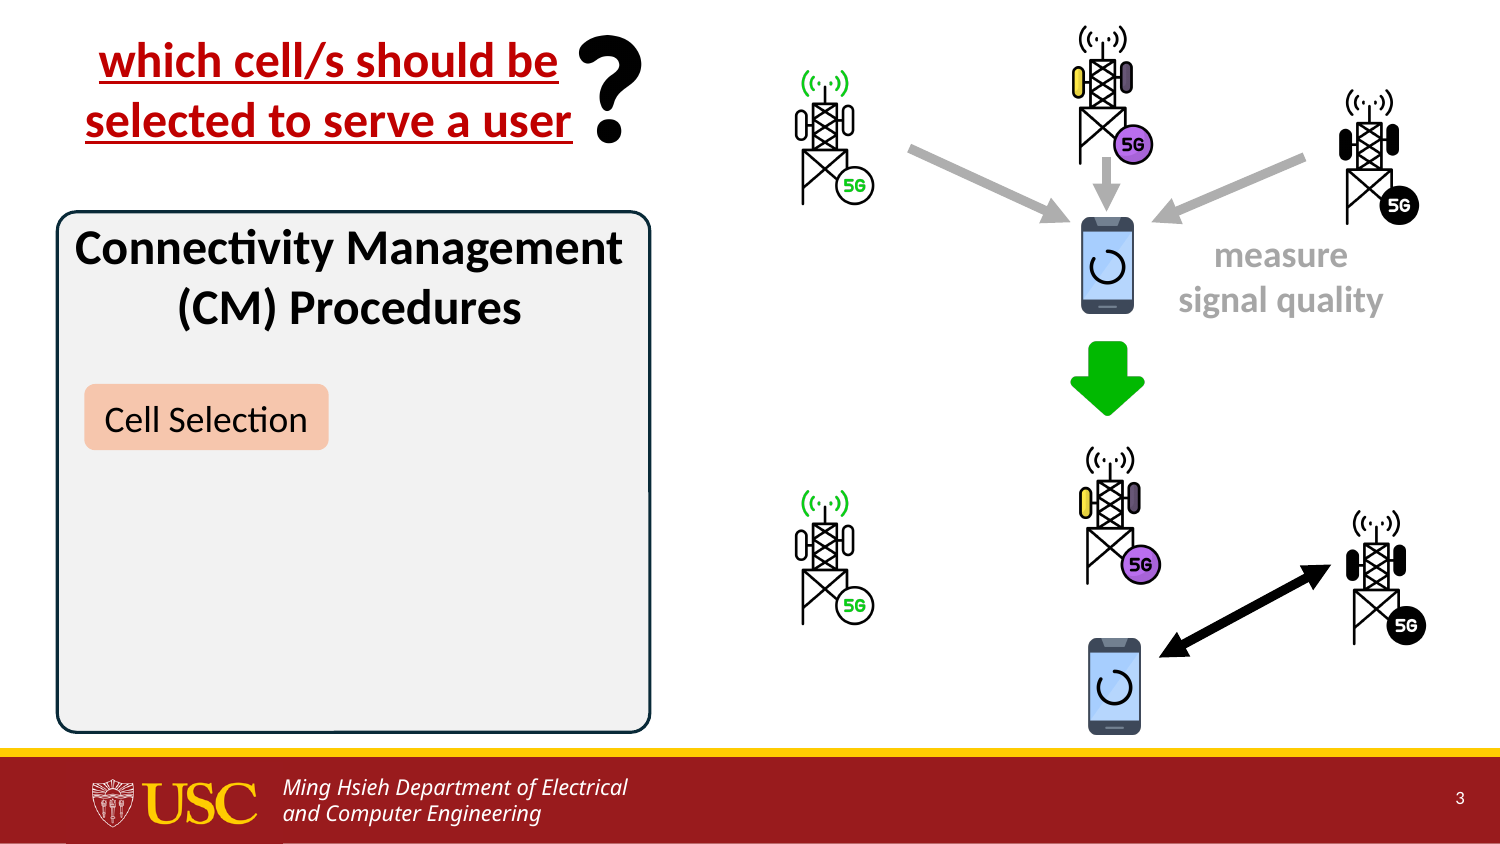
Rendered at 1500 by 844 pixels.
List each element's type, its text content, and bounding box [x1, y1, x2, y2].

picture [1058, 330, 1156, 428]
text_box Connectivity Management (CM) Procedures [34, 200, 665, 350]
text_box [1151, 156, 1305, 223]
text_box measure signal quality [1163, 231, 1400, 328]
picture [759, 482, 910, 632]
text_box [32, 20, 643, 158]
slide_number 3 [1389, 764, 1480, 830]
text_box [1158, 564, 1332, 658]
text_box [57, 348, 650, 733]
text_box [1070, 638, 1160, 735]
picture [759, 62, 910, 213]
picture [1304, 82, 1454, 232]
picture [66, 762, 283, 844]
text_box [1062, 217, 1152, 315]
picture [1037, 20, 1188, 170]
picture [1311, 502, 1461, 653]
picture [1045, 440, 1195, 591]
text_box Cell Selection [84, 383, 329, 451]
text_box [908, 147, 1071, 223]
